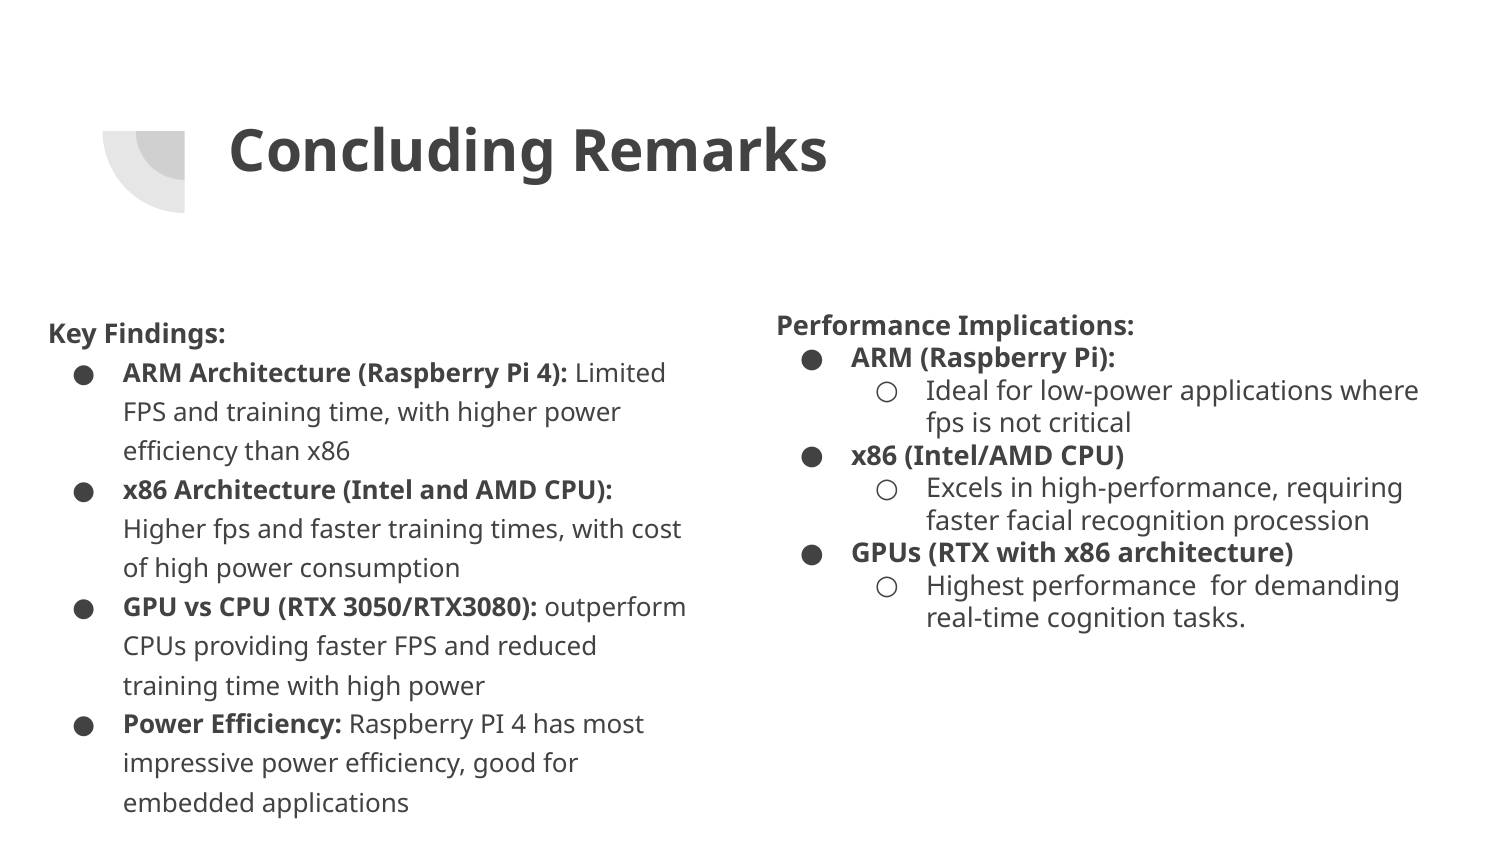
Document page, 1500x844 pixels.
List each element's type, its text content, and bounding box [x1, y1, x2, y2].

text_box Performance Implications: ARM (Raspberry Pi): Ideal for low-power applications where fps is not critical x86 (Intel/AMD CPU) Excels in high-performance, requiring faster facial recognition procession GPUs (RTX with x86 architecture) Highest performance for demanding real-time cognition tasks. [761, 293, 1478, 826]
text_box Key Findings: ARM Architecture (Raspberry Pi 4): Limited FPS and training time, with higher power efficiency than x86 x86 Architecture (Intel and AMD CPU): Higher fps and faster training times, with cost of high power consumption GPU vs CPU (RTX 3050/RTX3080): outperform CPUs providing faster FPS and reduced training time with high power Power Efficiency: Raspberry PI 4 has most impressive power efficiency, good for embedded applications [32, 293, 705, 844]
title Concluding Remarks [213, 98, 1368, 263]
